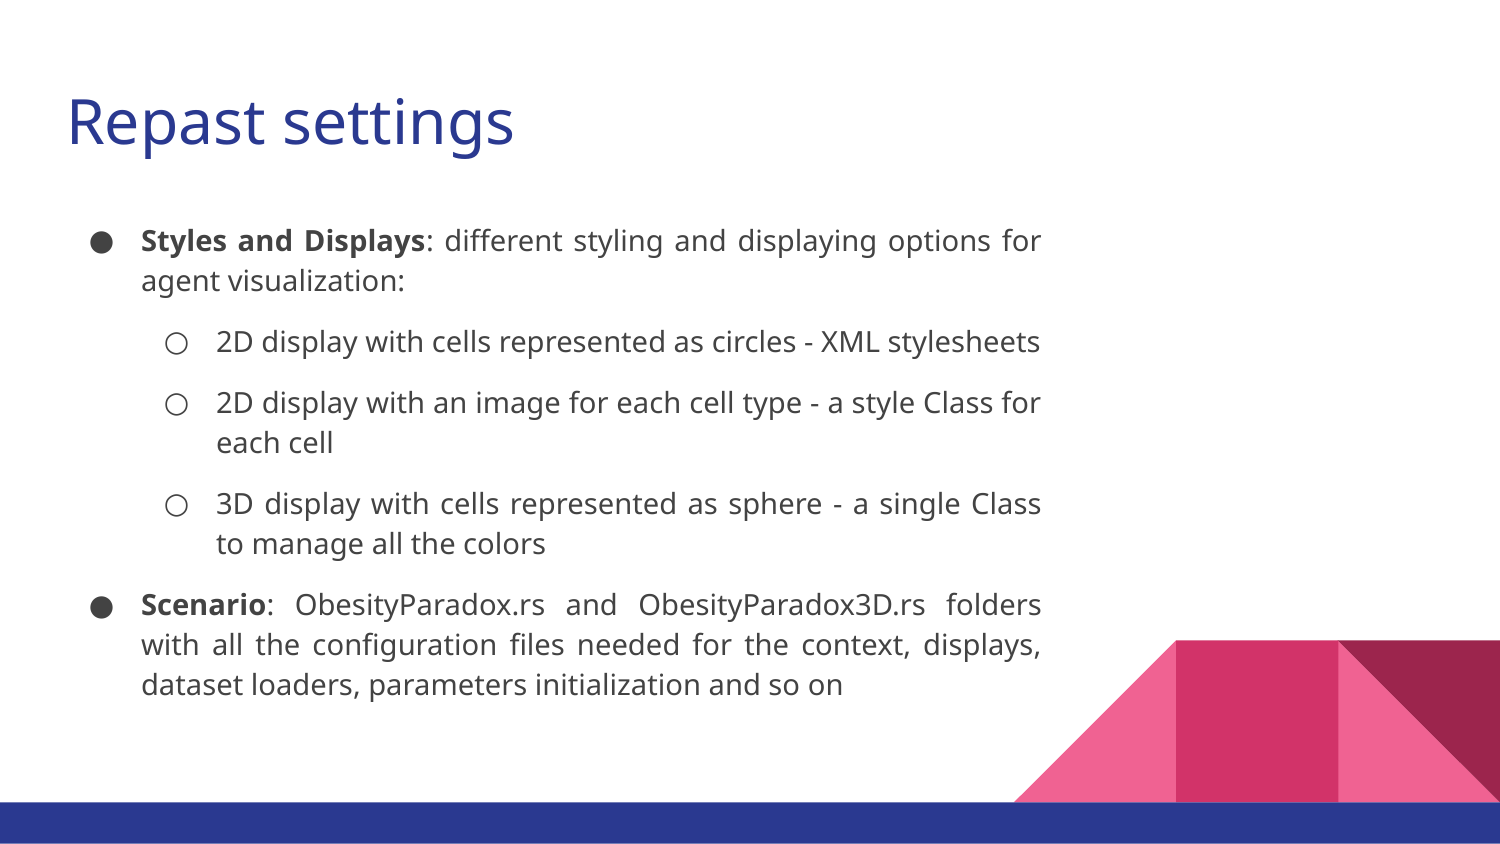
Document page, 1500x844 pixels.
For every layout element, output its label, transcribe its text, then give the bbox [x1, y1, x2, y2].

list Styles and Displays: different styling and displaying options for agent visualization: 2D display with cells represented as circles - XML stylesheets 2D display with an image for each cell type - a style Class for each cell 3D display with cells represented as sphere - a single Class to manage all the colors Scenario: ObesityParadox.rs and ObesityParadox3D.rs folders with all the configuration files needed for the context, displays, dataset loaders, parameters initialization and so on [51, 201, 1058, 750]
title Repast settings [51, 67, 1449, 167]
